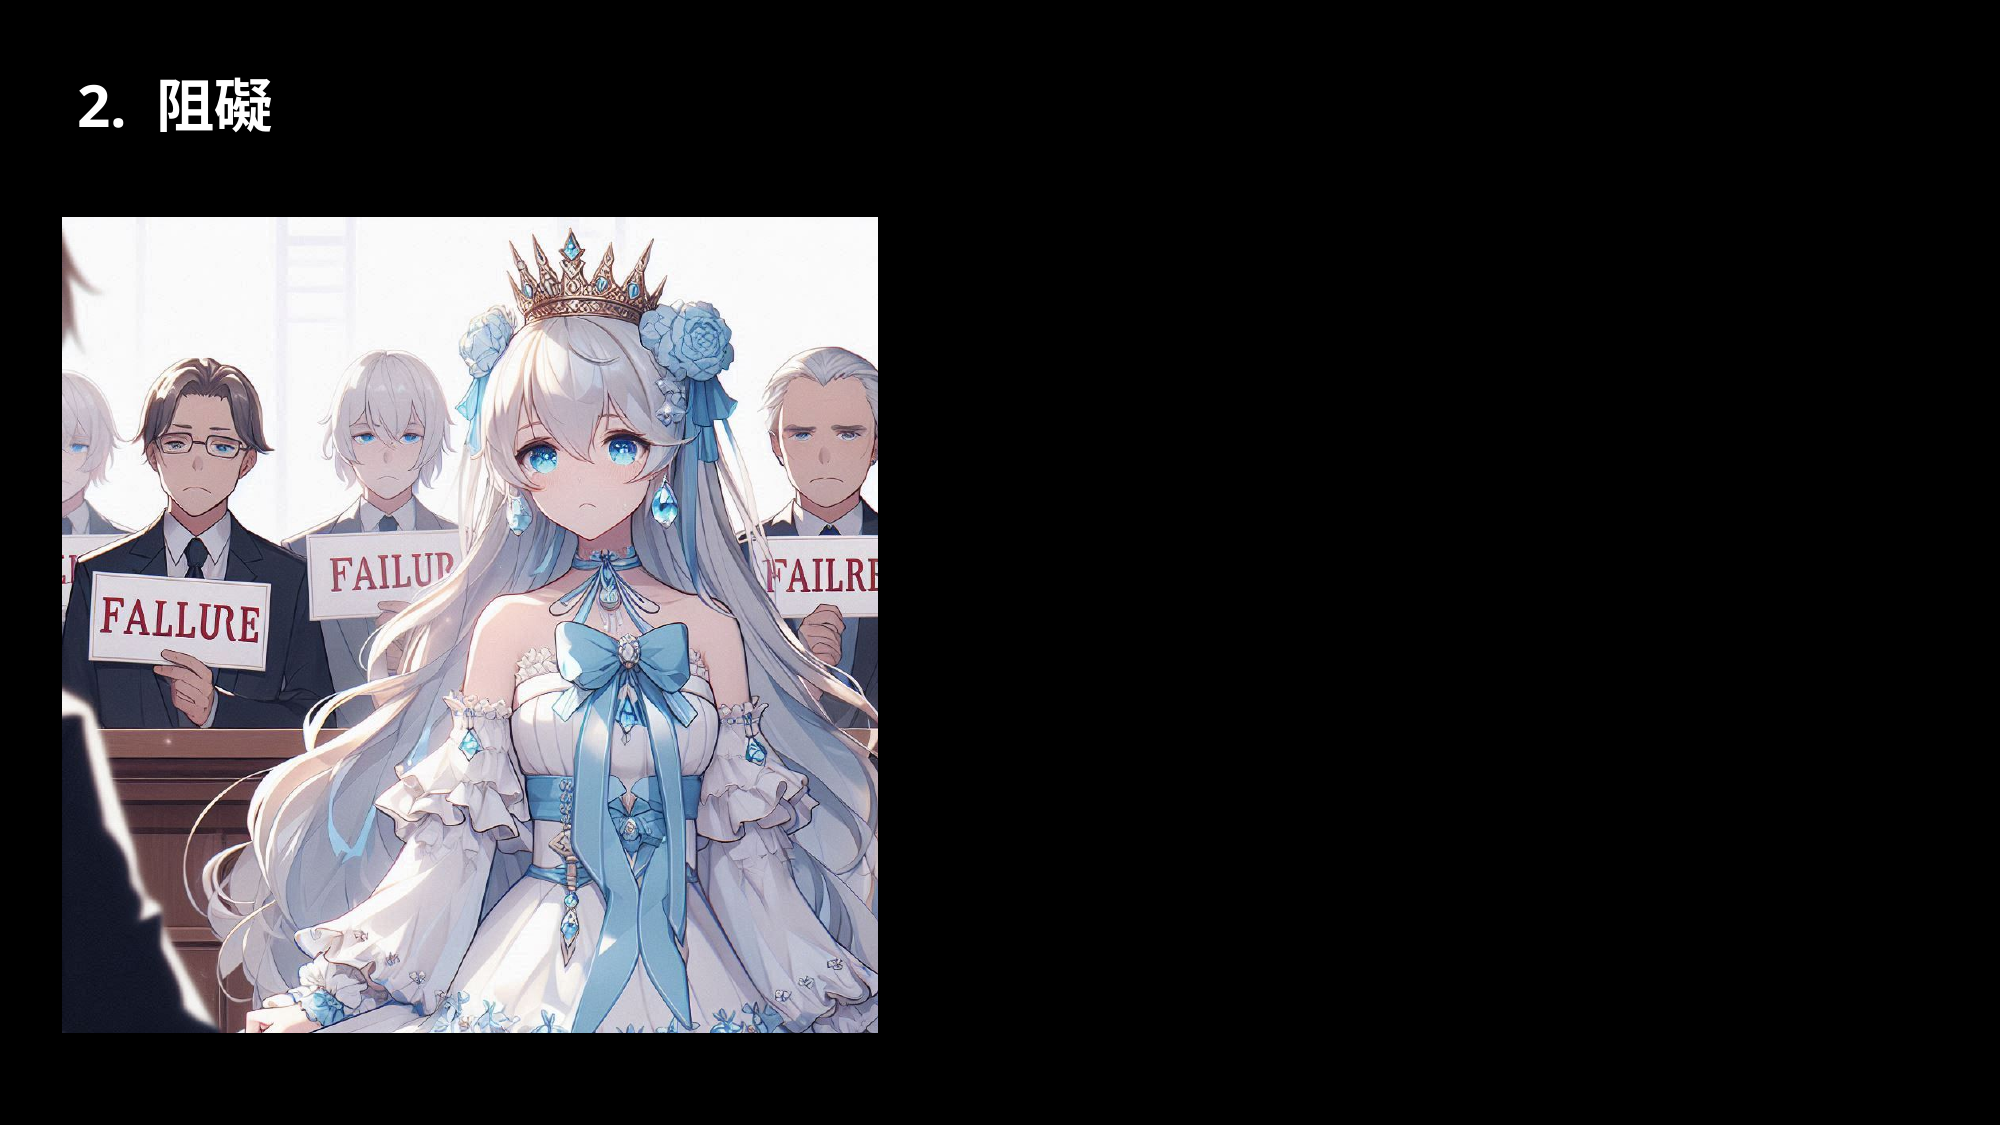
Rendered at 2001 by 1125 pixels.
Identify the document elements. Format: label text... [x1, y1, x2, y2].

picture [62, 217, 878, 1033]
title 2. 阻礙 [62, 0, 1788, 218]
